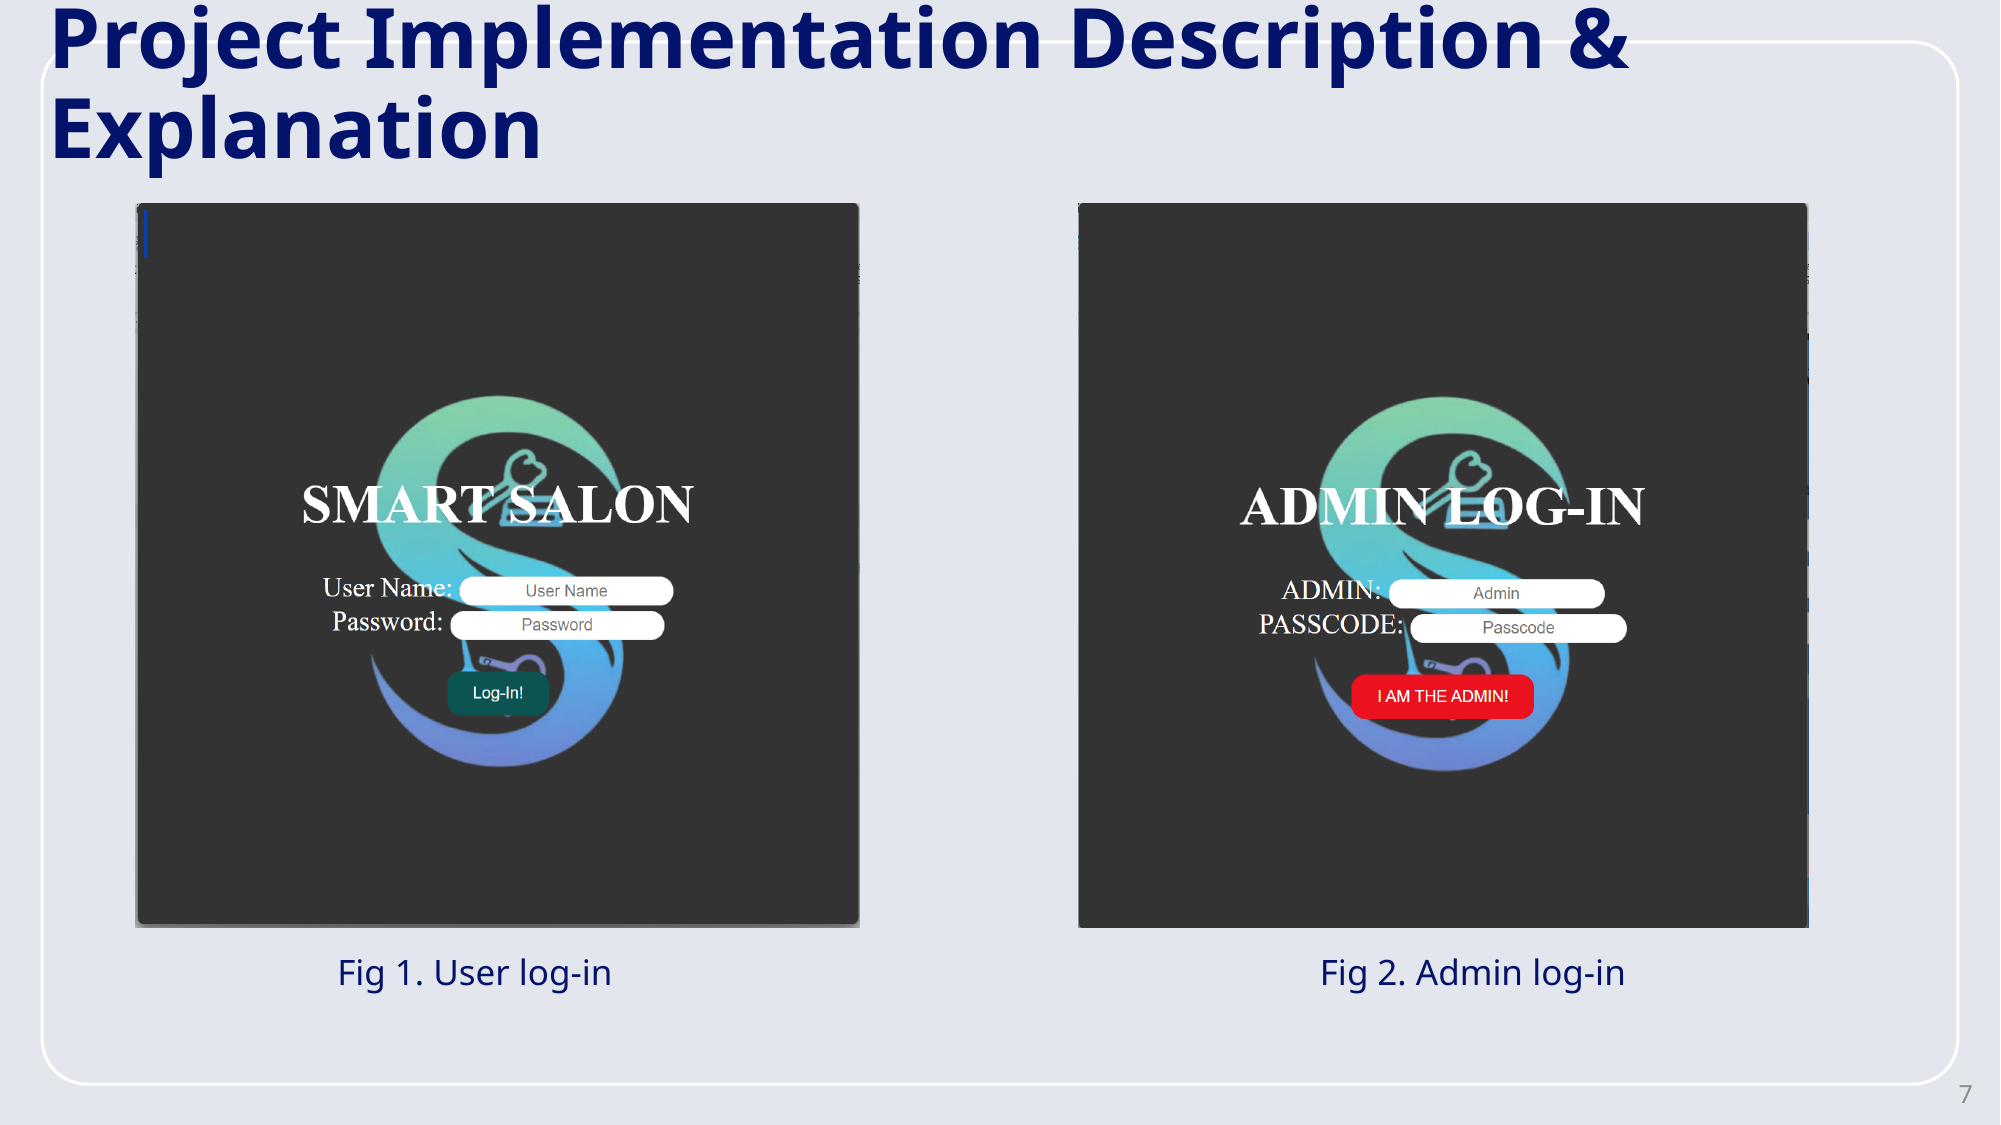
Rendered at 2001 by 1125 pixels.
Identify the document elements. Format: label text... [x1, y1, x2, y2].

title Project Implementation Description & Explanation [33, 60, 2000, 184]
picture [134, 203, 860, 928]
list Fig 1. User log-in [322, 947, 789, 1001]
text_box Fig 2. Admin log-in [1304, 947, 1772, 1001]
slide_number 7 [1538, 1076, 1988, 1115]
picture [1078, 203, 1809, 928]
